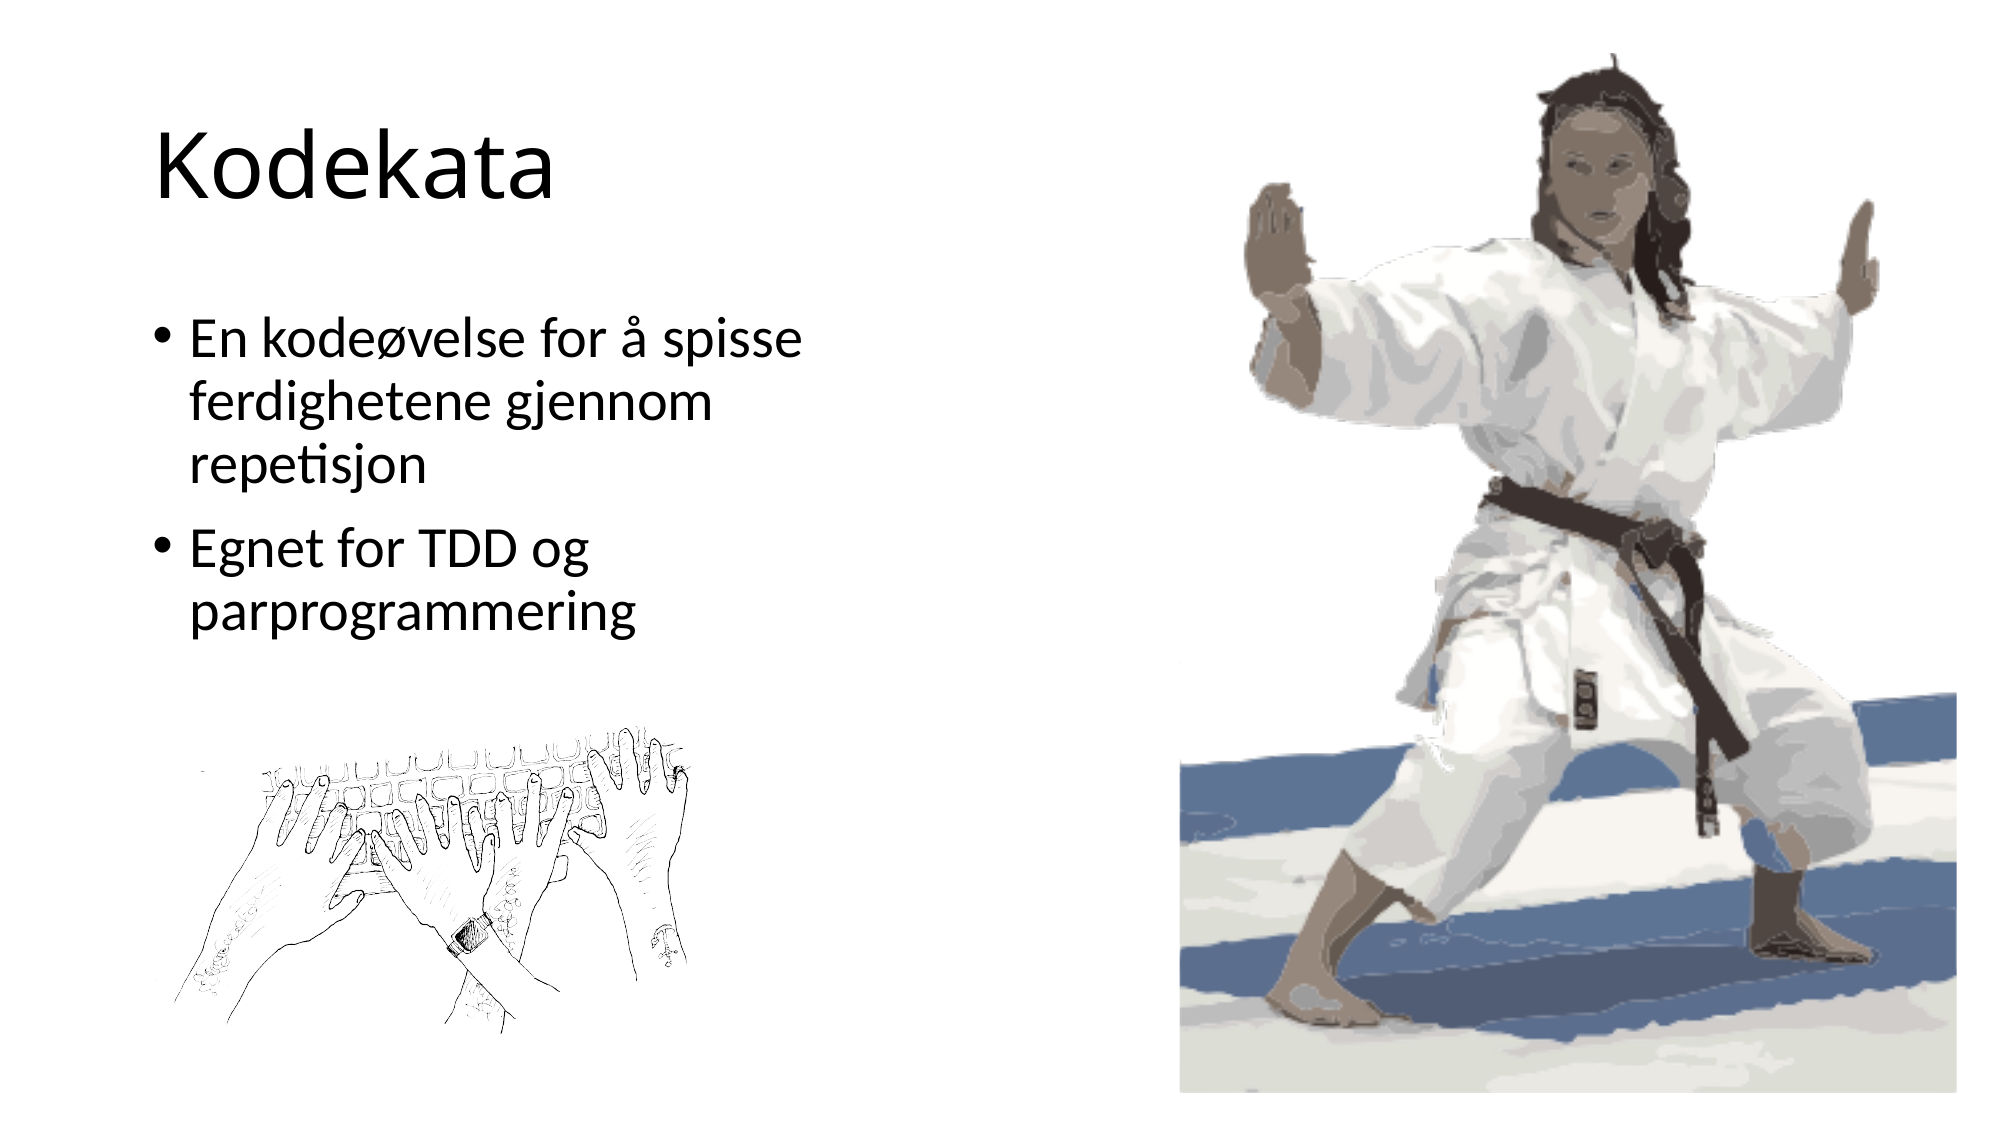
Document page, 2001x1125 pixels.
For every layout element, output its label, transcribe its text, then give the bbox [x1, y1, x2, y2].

list En kodeøvelse for å spisse ferdighetene gjennom repetisjon Egnet for TDD og parprogrammering [137, 299, 888, 740]
picture [1179, 52, 1957, 1093]
title Kodekata [137, 59, 1179, 278]
picture [137, 703, 754, 1065]
